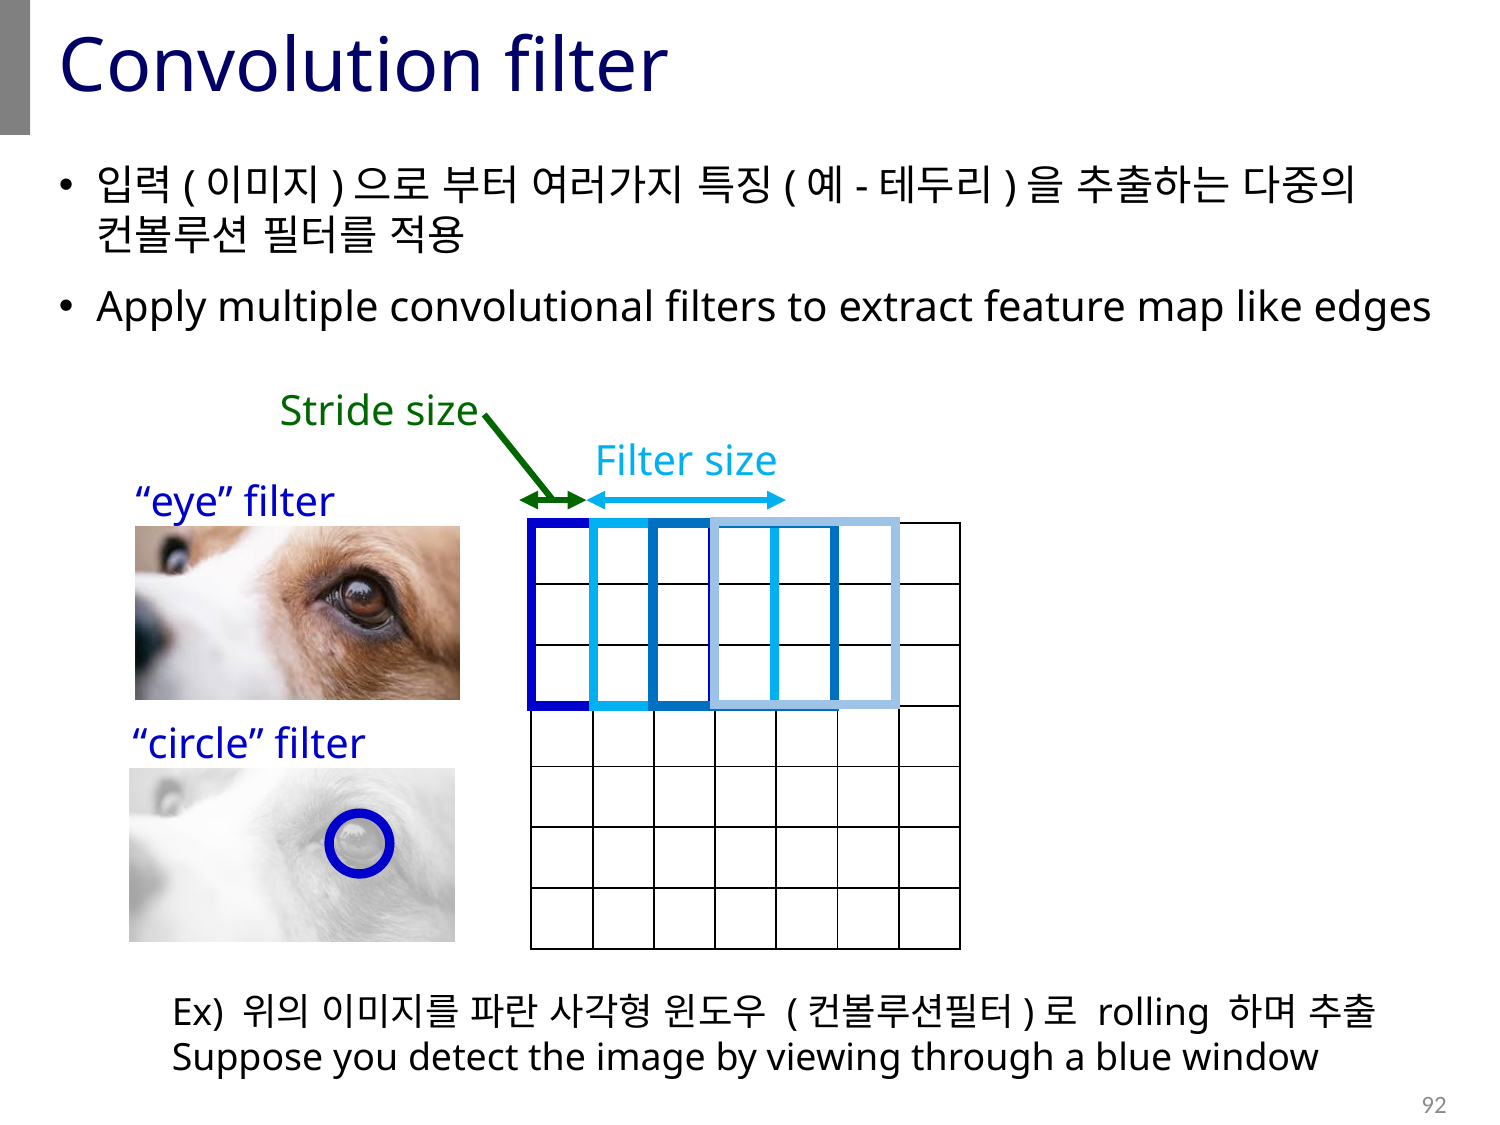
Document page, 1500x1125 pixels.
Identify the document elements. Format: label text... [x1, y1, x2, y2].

table_cell [655, 707, 714, 766]
table_cell [716, 889, 775, 948]
table_cell [900, 585, 959, 644]
table_cell [900, 828, 959, 887]
table_cell [655, 828, 714, 887]
table_cell [838, 707, 898, 766]
table_cell [655, 767, 714, 826]
table_cell [532, 707, 592, 766]
slide_number 92 [1124, 1081, 1462, 1125]
table_cell [716, 767, 775, 826]
text_box [713, 521, 896, 706]
table_cell [594, 767, 653, 826]
list 입력(이미지)으로 부터 여러가지 특징(예-테두리)을 추출하는 다중의 컨볼루션 필터를 적용 Apply multiple convolutional filters to extract feature map like edges [43, 151, 1464, 1066]
text_box [652, 522, 835, 707]
table_cell [838, 889, 898, 948]
table_cell [594, 707, 653, 766]
table_cell [777, 889, 837, 948]
table_cell [838, 828, 898, 887]
table_cell [532, 767, 592, 826]
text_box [123, 467, 460, 700]
table_cell [900, 646, 959, 705]
text_box [530, 522, 592, 707]
text_box Ex) 위의 이미지를 파란 사각형 윈도우 (컨볼루션필터)로 rolling 하며 추출 Suppose you detect the image by viewing through a blue window [157, 980, 1393, 1085]
title Convolution filter [43, 0, 1464, 135]
table_cell [655, 889, 714, 948]
table_cell [777, 767, 837, 826]
table_cell [838, 767, 898, 826]
text_box Filter size [579, 426, 793, 491]
table_header [900, 524, 959, 583]
table_cell [900, 767, 959, 826]
table_cell [716, 828, 775, 887]
table_cell [777, 707, 837, 766]
text_box [592, 522, 652, 707]
table_cell [900, 889, 959, 948]
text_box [118, 709, 455, 942]
table_cell [900, 707, 959, 766]
table_cell [532, 889, 592, 948]
table_cell [777, 828, 837, 887]
table_cell [716, 707, 775, 766]
table_cell [594, 889, 653, 948]
table_cell [594, 828, 653, 887]
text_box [272, 376, 553, 501]
table_cell [532, 828, 592, 887]
